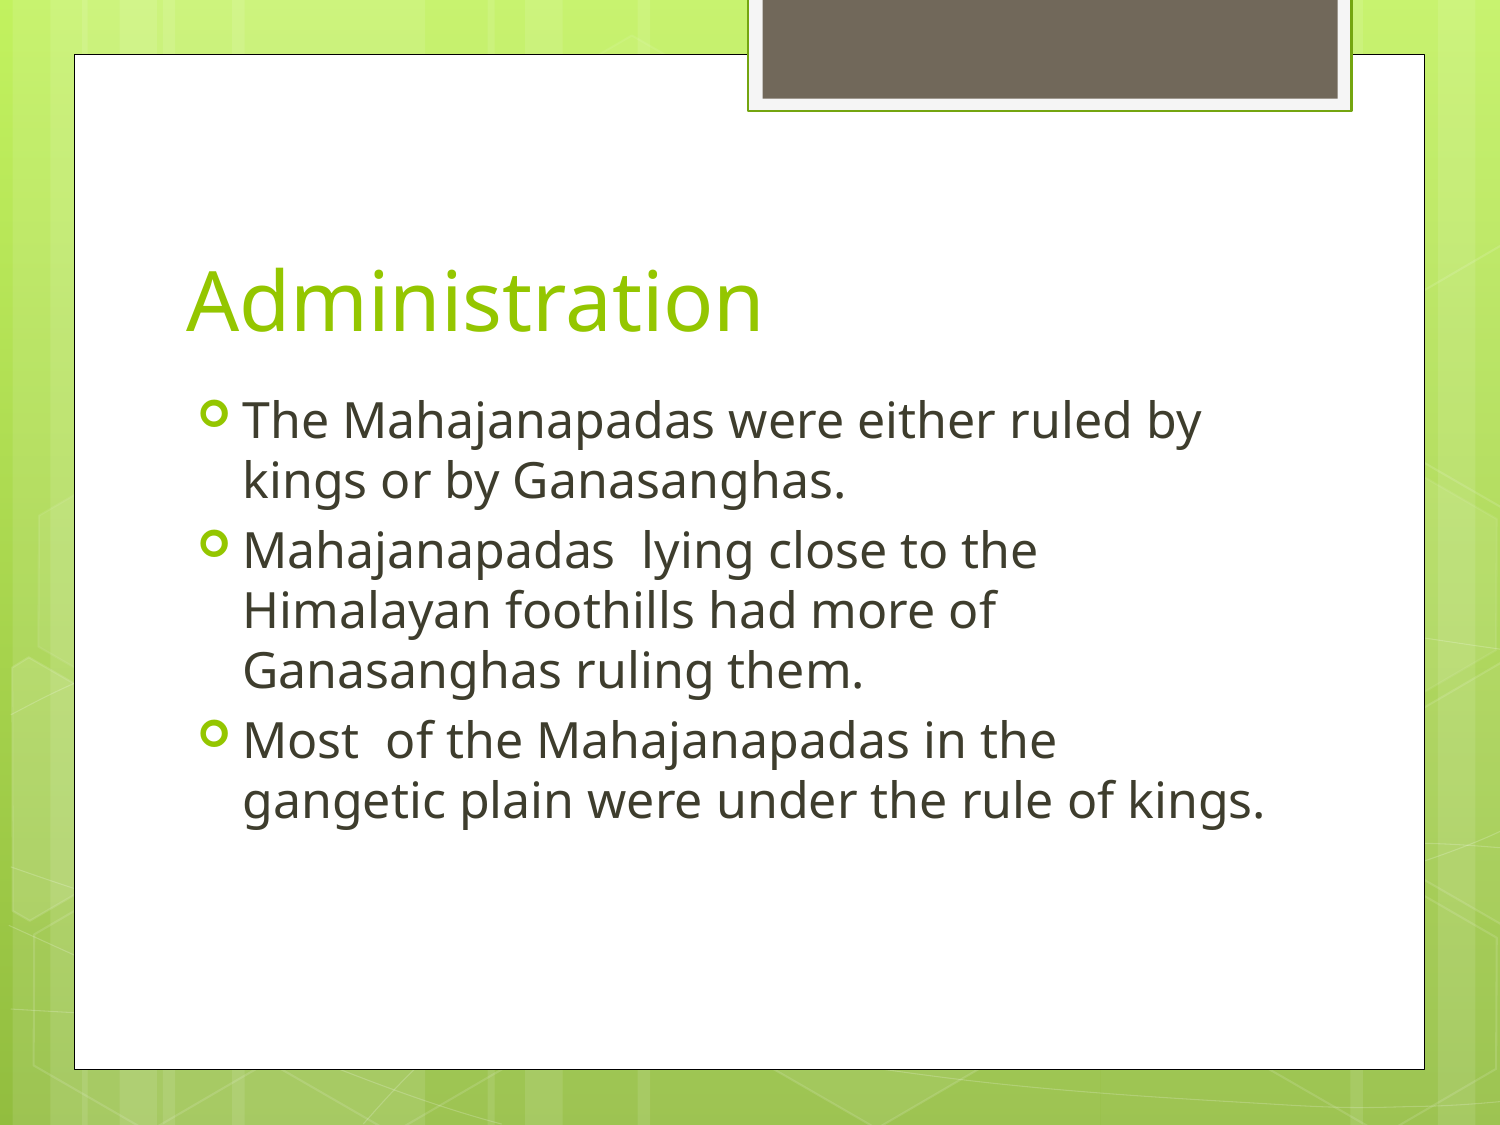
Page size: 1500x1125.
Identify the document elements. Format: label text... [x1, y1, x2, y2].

list The Mahajanapadas were either ruled by kings or by Ganasanghas. Mahajanapadas lying close to the Himalayan foothills had more of Ganasanghas ruling them. Most of the Mahajanapadas in the gangetic plain were under the rule of kings. [171, 381, 1283, 957]
title Administration [171, 168, 1324, 357]
